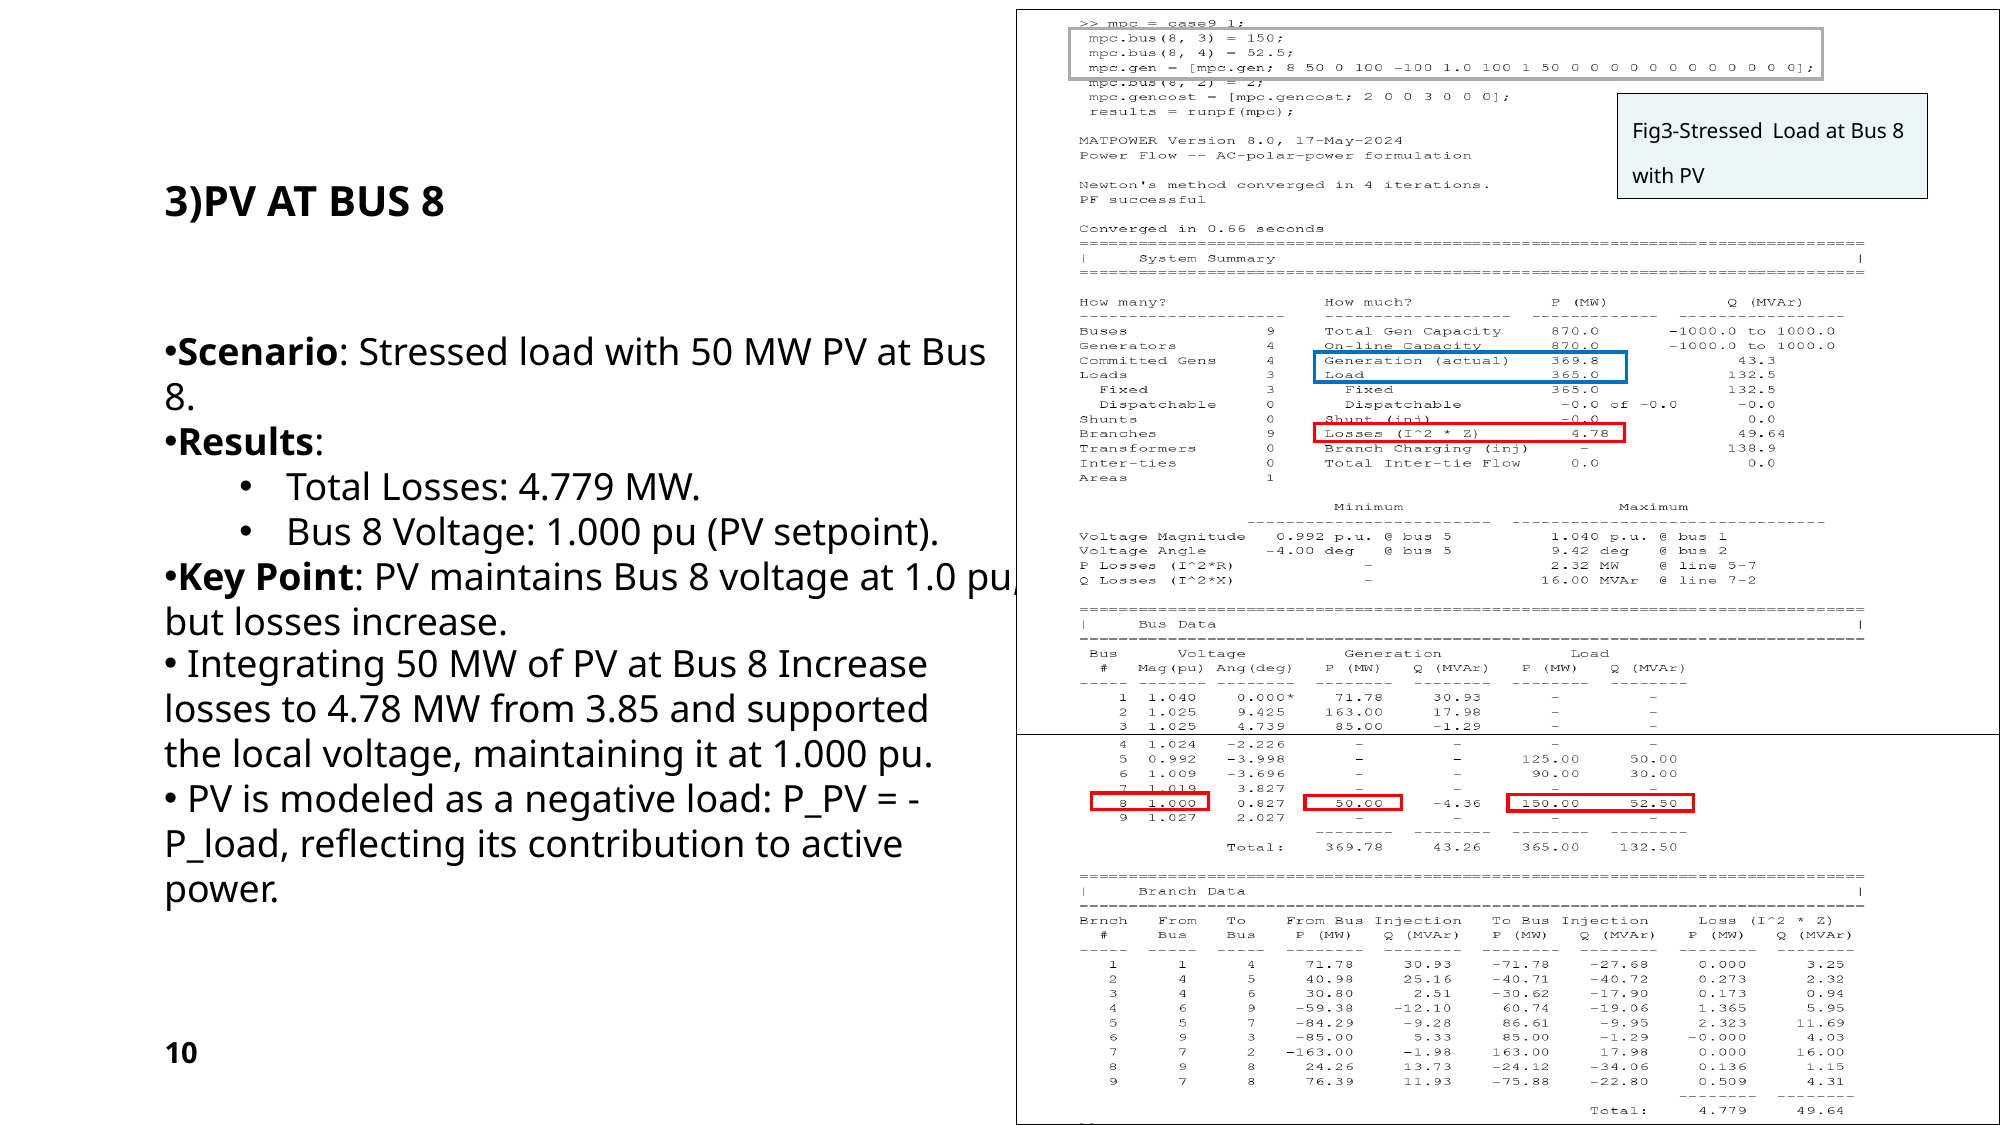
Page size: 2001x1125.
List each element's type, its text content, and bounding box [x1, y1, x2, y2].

title 3)PV at Bus 8 [149, 159, 755, 233]
text_box Scenario: Stressed load with 50 MW PV at Bus 8. Results: Total Losses: 4.779 MW. Bus 8 Voltage: 1.000 pu (PV setpoint). Key Point: PV maintains Bus 8 voltage at 1.0 pu, but losses increase. [149, 321, 1015, 651]
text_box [1015, 9, 2000, 1125]
text_box Integrating 50 MW of PV at Bus 8 Increase losses to 4.78 MW from 3.85 and supported the local voltage, maintaining it at 1.000 pu. PV is modeled as a negative load: P_PV = -P_load, reflecting its contribution to active power. [149, 632, 993, 917]
slide_number 10 [149, 1024, 588, 1085]
